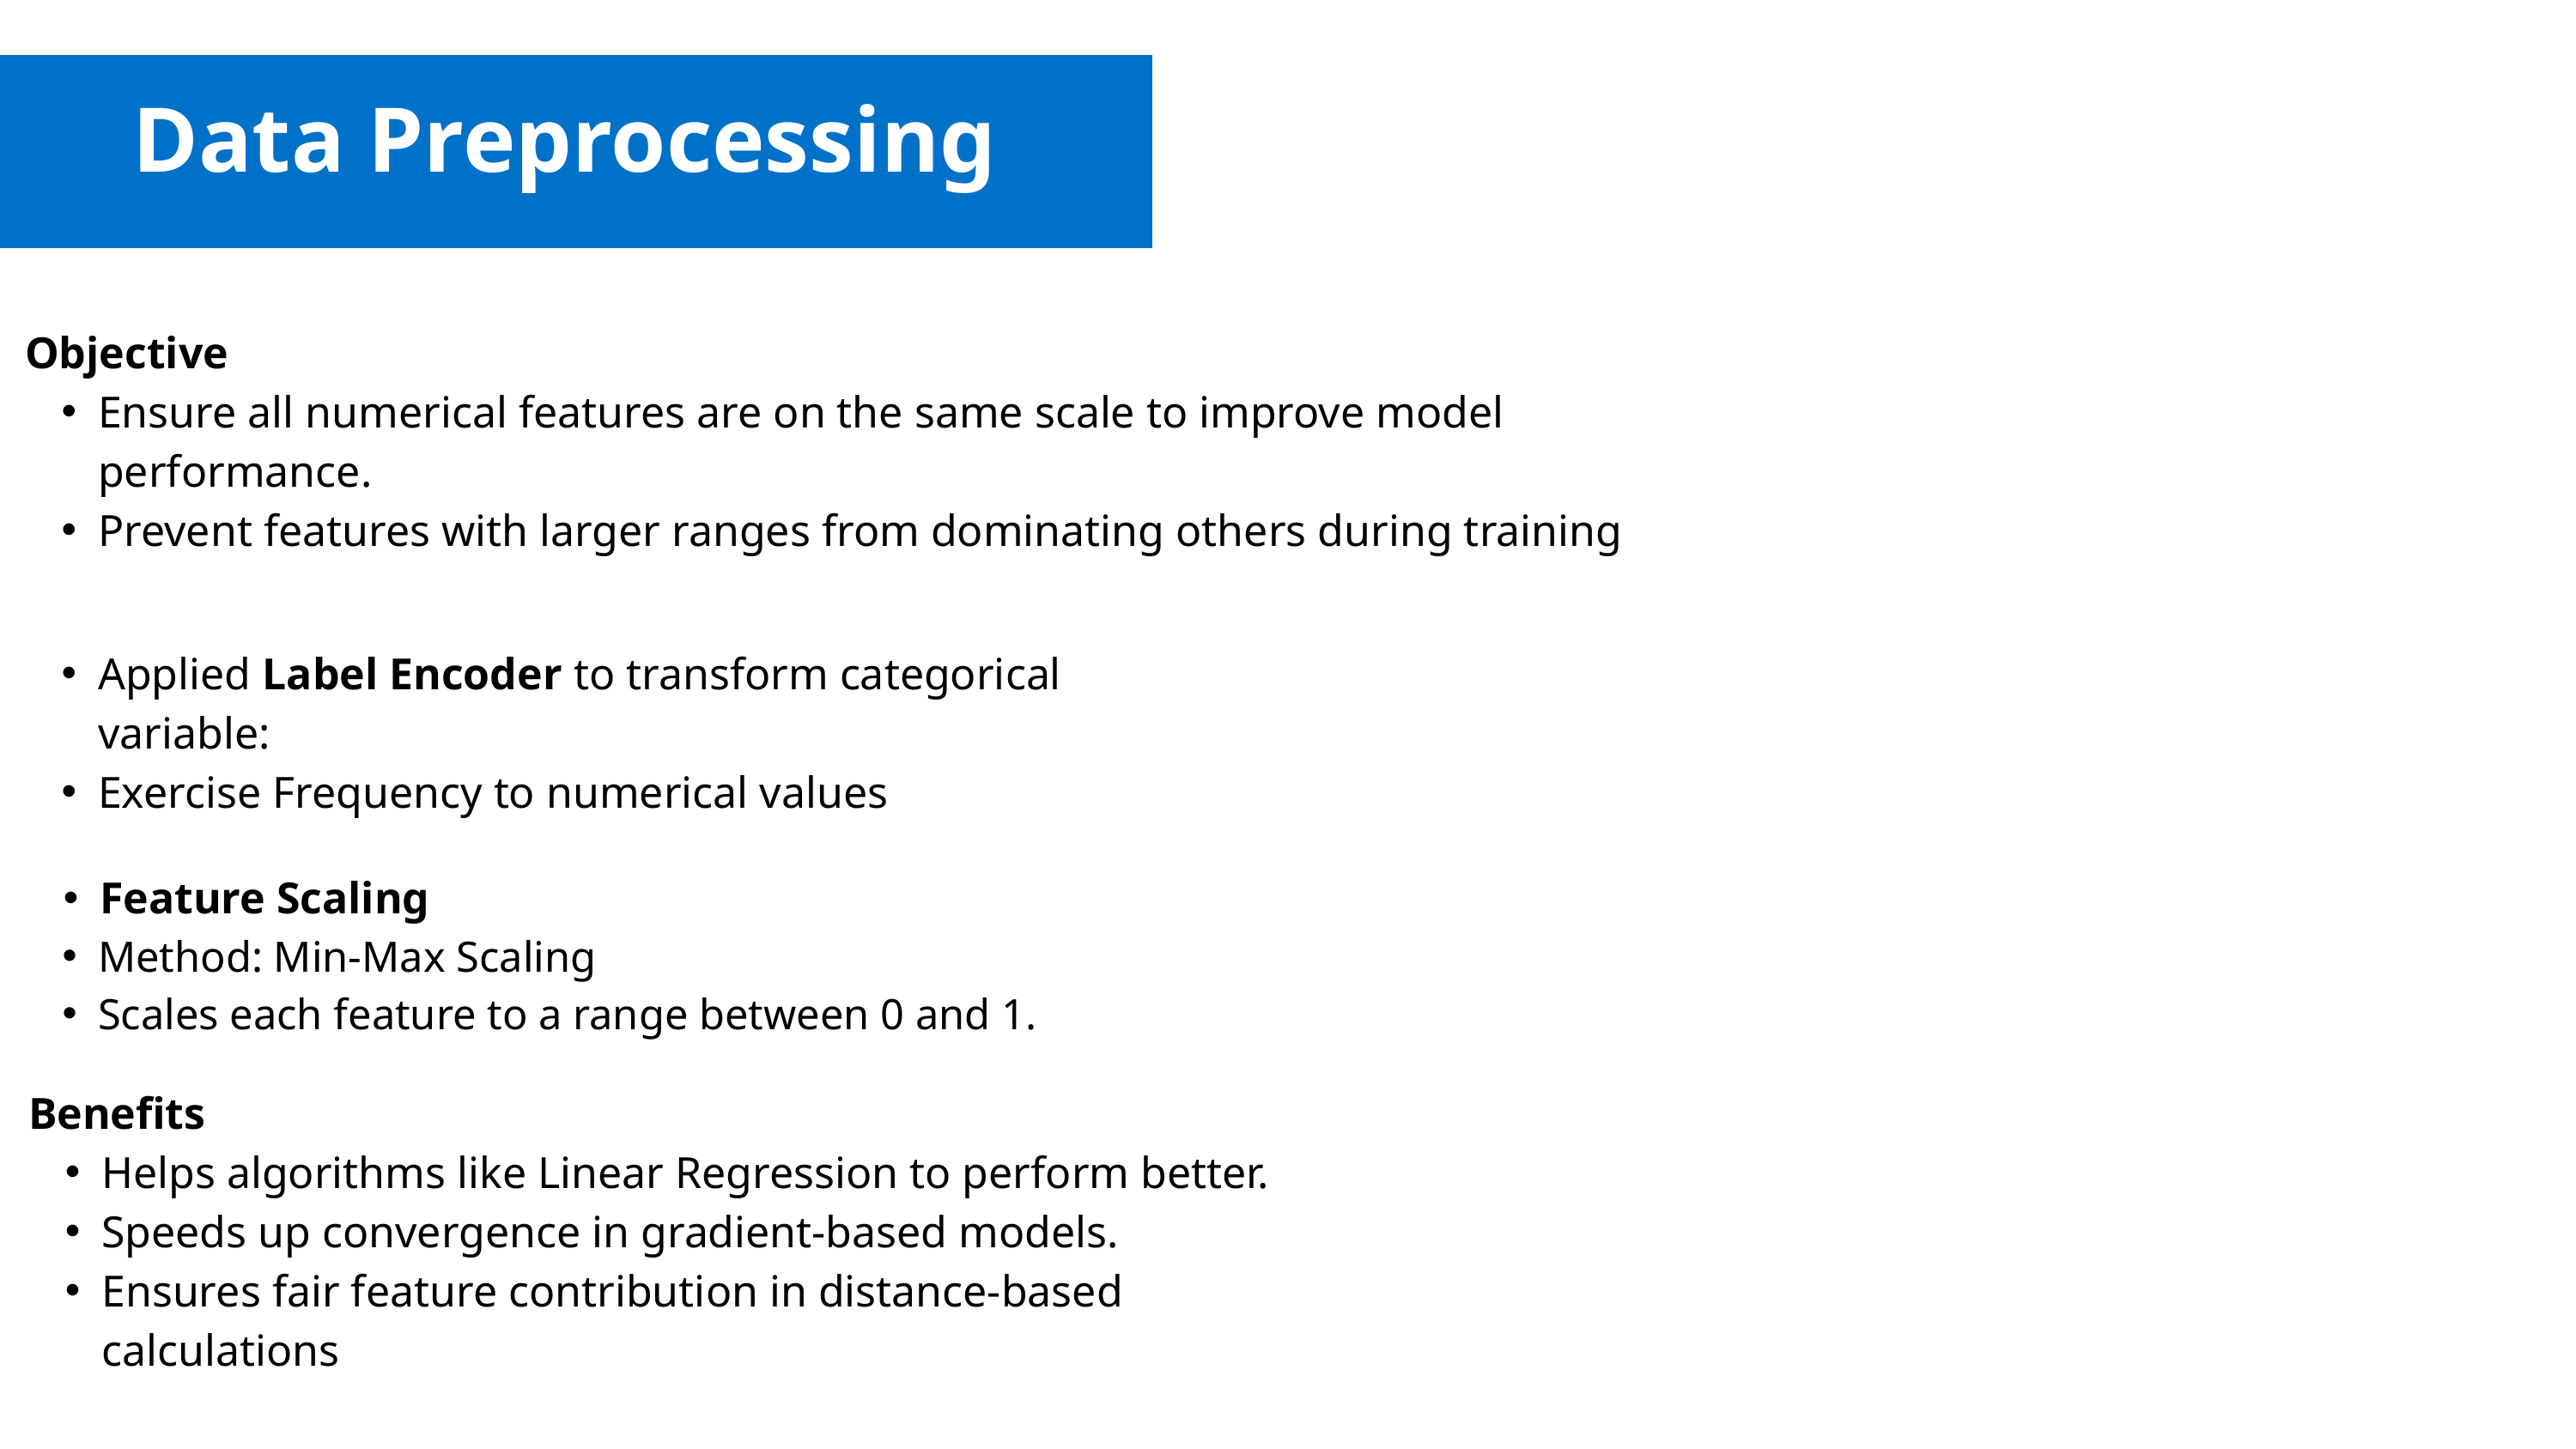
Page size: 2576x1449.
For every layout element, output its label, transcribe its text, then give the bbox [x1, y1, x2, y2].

text_box Benefits Helps algorithms like Linear Regression to perform better. Speeds up convergence in gradient-based models. Ensures fair feature contribution in distance-based calculations [28, 1078, 1362, 1375]
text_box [0, 54, 1153, 249]
text_box Feature Scaling Method: Min-Max Scaling Scales each feature to a range between 0 and 1. [27, 863, 1109, 1096]
text_box Objective Ensure all numerical features are on the same scale to improve model performance. Prevent features with larger ranges from dominating others during training [25, 318, 1749, 555]
text_box Applied Label Encoder to transform categorical variable: Exercise Frequency to numerical values [25, 639, 1224, 817]
